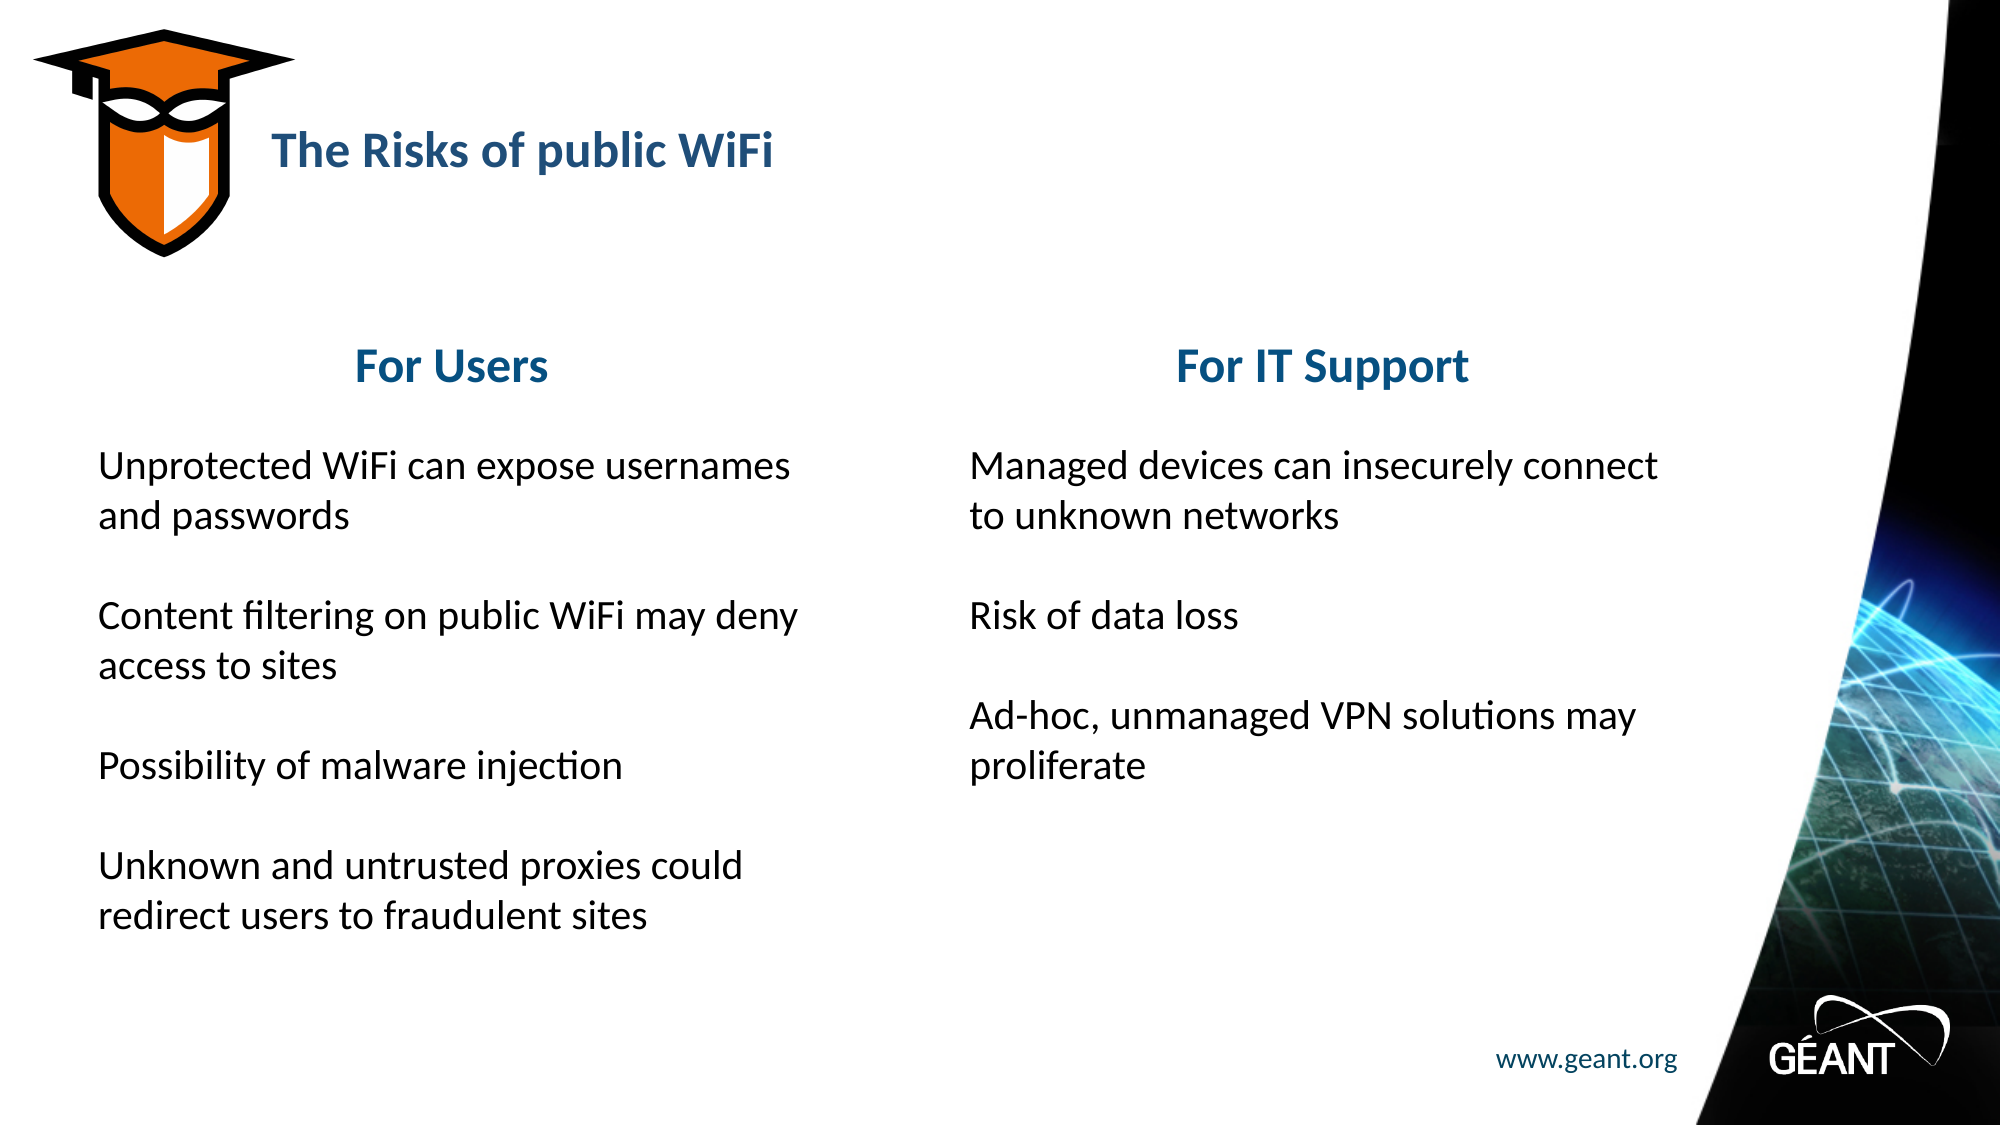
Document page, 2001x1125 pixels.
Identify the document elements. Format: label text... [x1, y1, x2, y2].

picture [1530, 0, 2000, 1125]
text_box For Users Unprotected WiFi can expose usernames and passwords Content filtering on public WiFi may deny access to sites Possibility of malware injection Unknown and untrusted proxies could redirect users to fraudulent sites [83, 325, 821, 946]
title The Risks of public WiFi [308, 115, 1880, 187]
picture [20, 16, 308, 270]
text_box For IT Support Managed devices can insecurely connect to unknown networks Risk of data loss Ad-hoc, unmanaged VPN solutions may proliferate [954, 325, 1692, 796]
